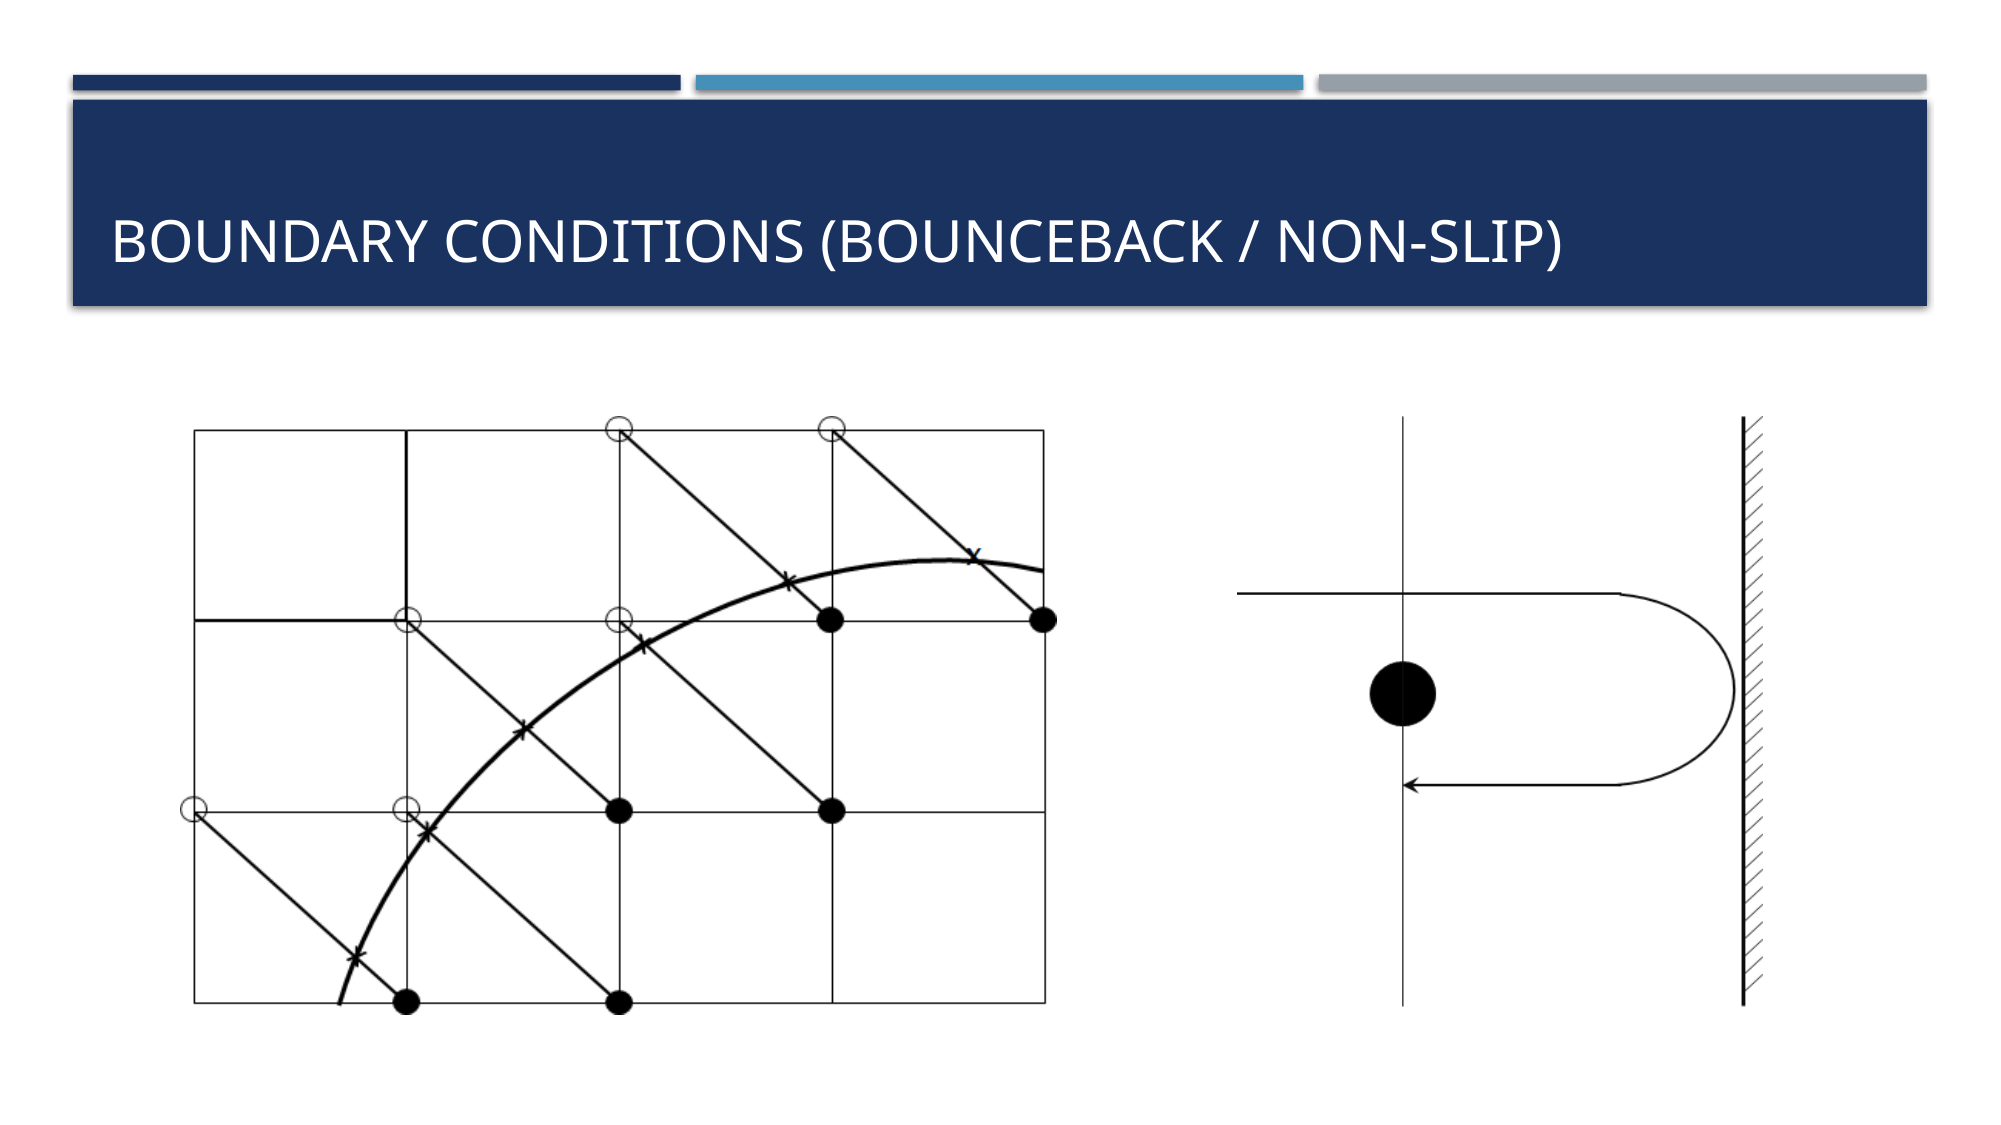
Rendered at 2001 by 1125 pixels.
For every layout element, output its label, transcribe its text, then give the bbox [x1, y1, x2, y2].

picture [180, 415, 1058, 1016]
title Boundary conditions (Bounceback / Non-slip) [95, 119, 1905, 282]
picture [1237, 415, 1764, 1008]
